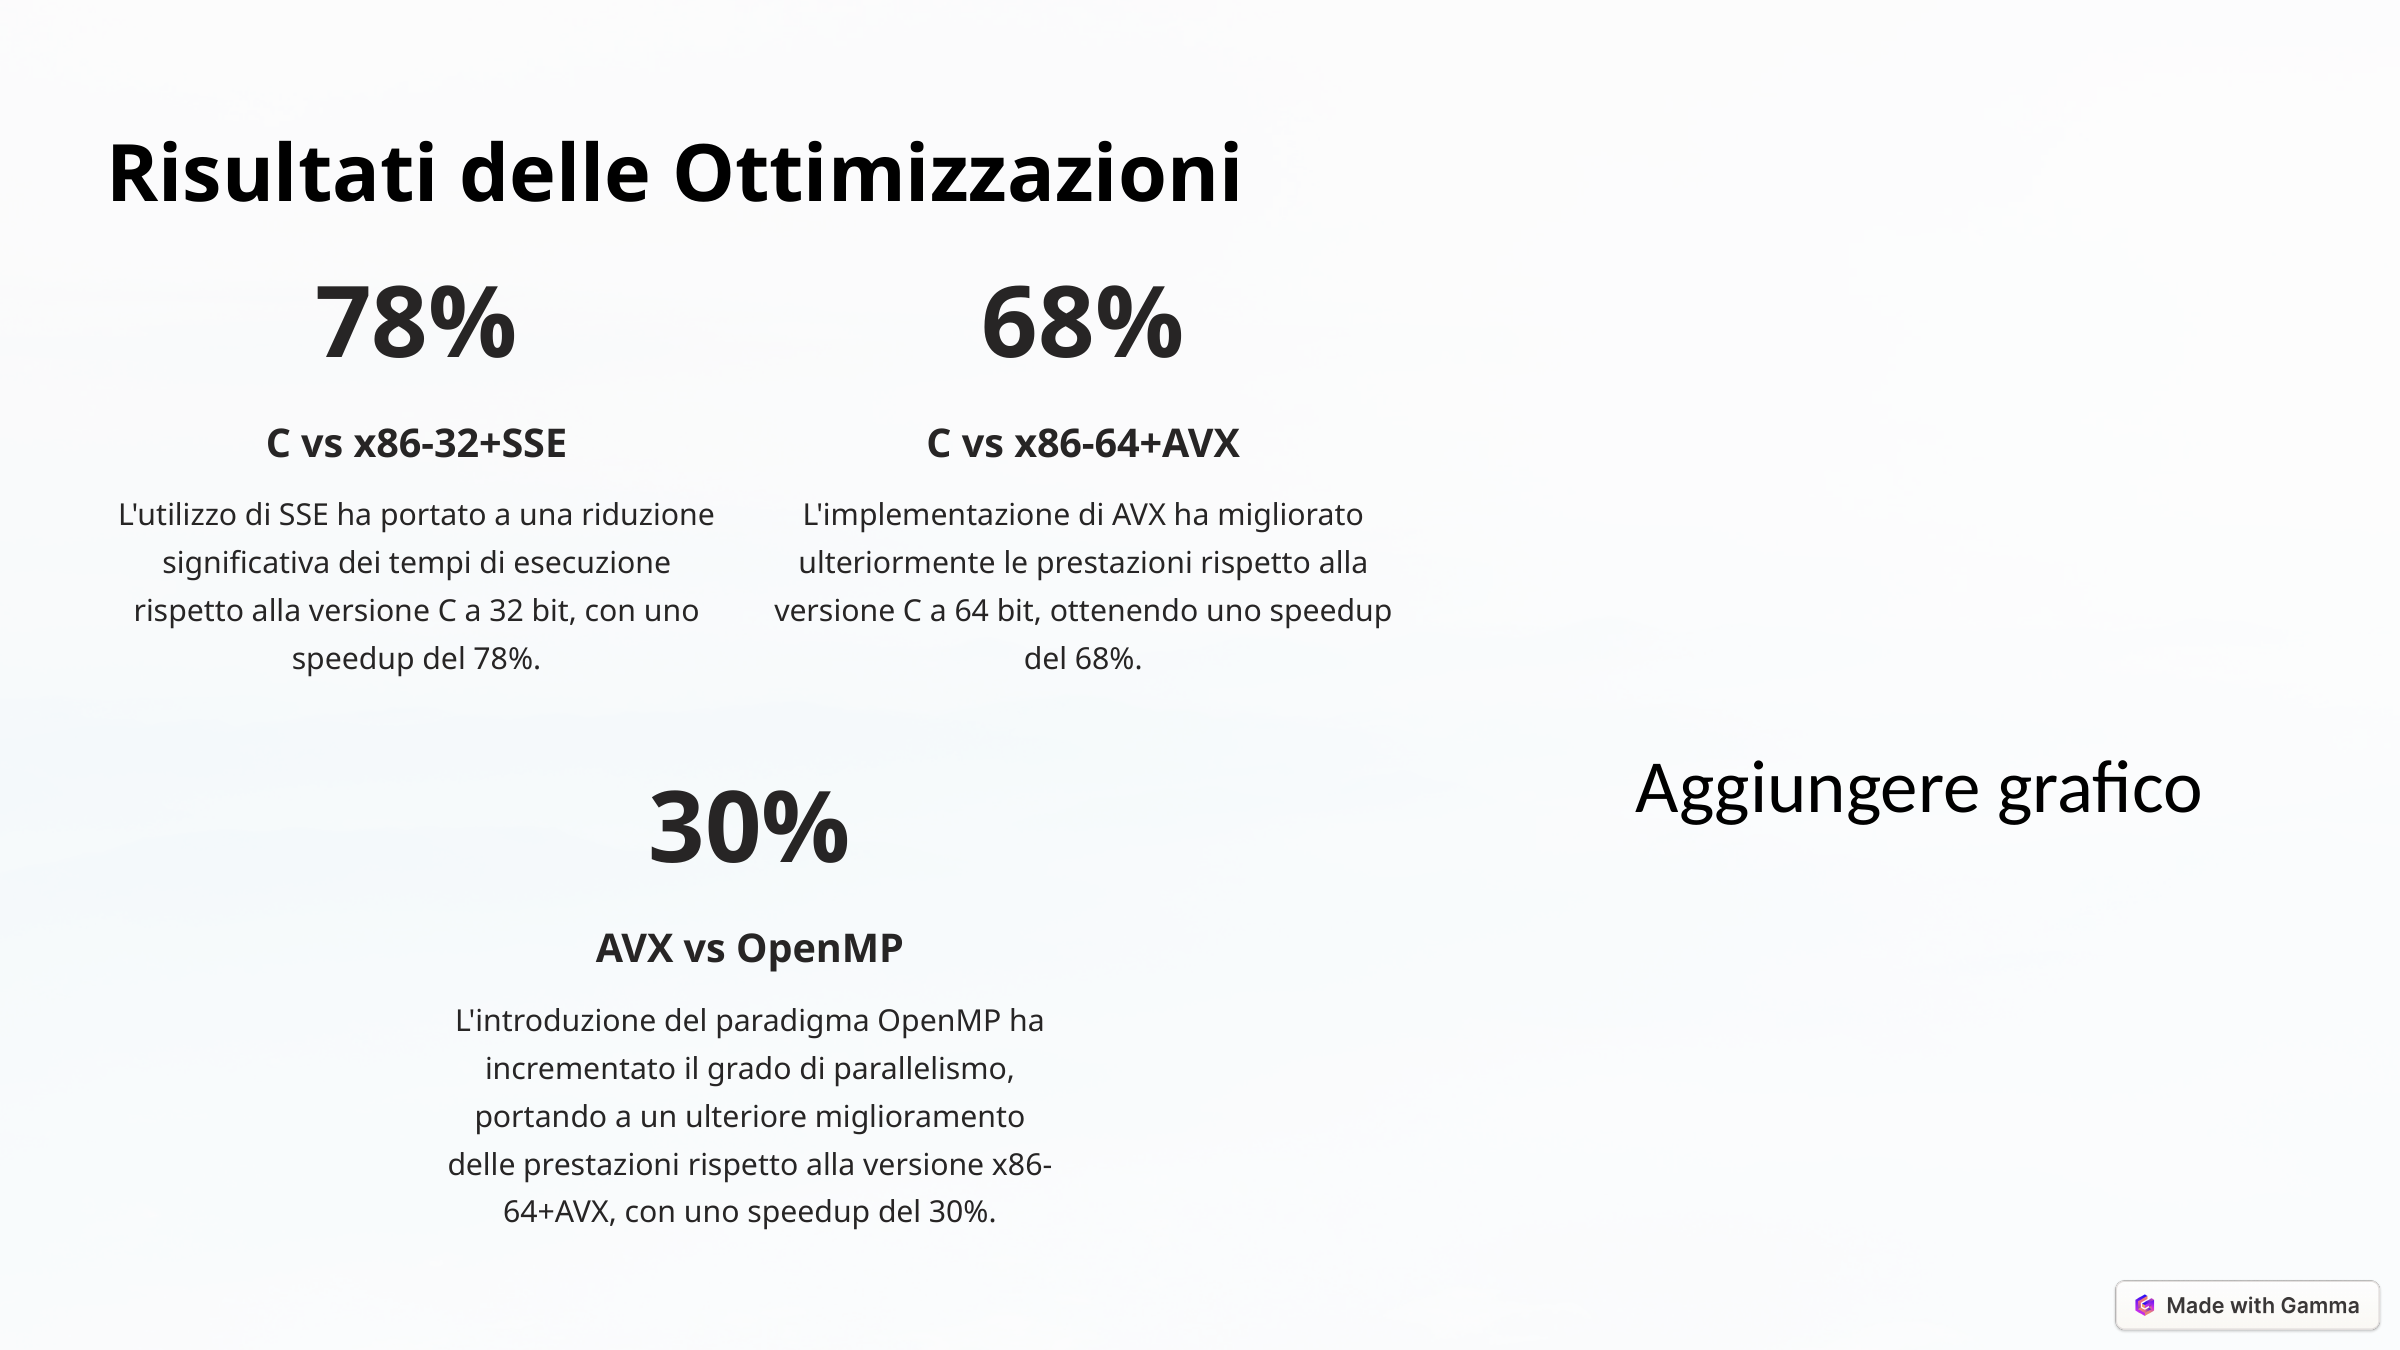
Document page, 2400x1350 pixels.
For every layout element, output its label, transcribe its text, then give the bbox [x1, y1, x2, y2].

text_box L'implementazione di AVX ha migliorato ulteriormente le prestazioni rispetto alla versione C a 64 bit, ottenendo uno speedup del 68%. [772, 483, 1394, 678]
text_box 68% [772, 278, 1394, 379]
text_box Aggiungere grafico [1620, 730, 2258, 836]
text_box 78% [105, 278, 728, 379]
text_box L'utilizzo di SSE ha portato a una riduzione significativa dei tempi di esecuzione rispetto alla versione C a 32 bit, con uno speedup del 78%. [105, 483, 728, 678]
text_box C vs x86-64+AVX [884, 416, 1283, 466]
text_box C vs x86-32+SSE [217, 416, 616, 466]
text_box L'introduzione del paradigma OpenMP ha incrementato il grado di parallelismo, portando a un ulteriore miglioramento delle prestazioni rispetto alla versione x86-64+AVX, con uno speedup del 30%. [439, 989, 1061, 1232]
text_box AVX vs OpenMP [551, 921, 949, 972]
picture [2106, 1271, 2389, 1339]
text_box 30% [439, 783, 1061, 884]
text_box Risultati delle Ottimizzazioni [105, 118, 1171, 218]
